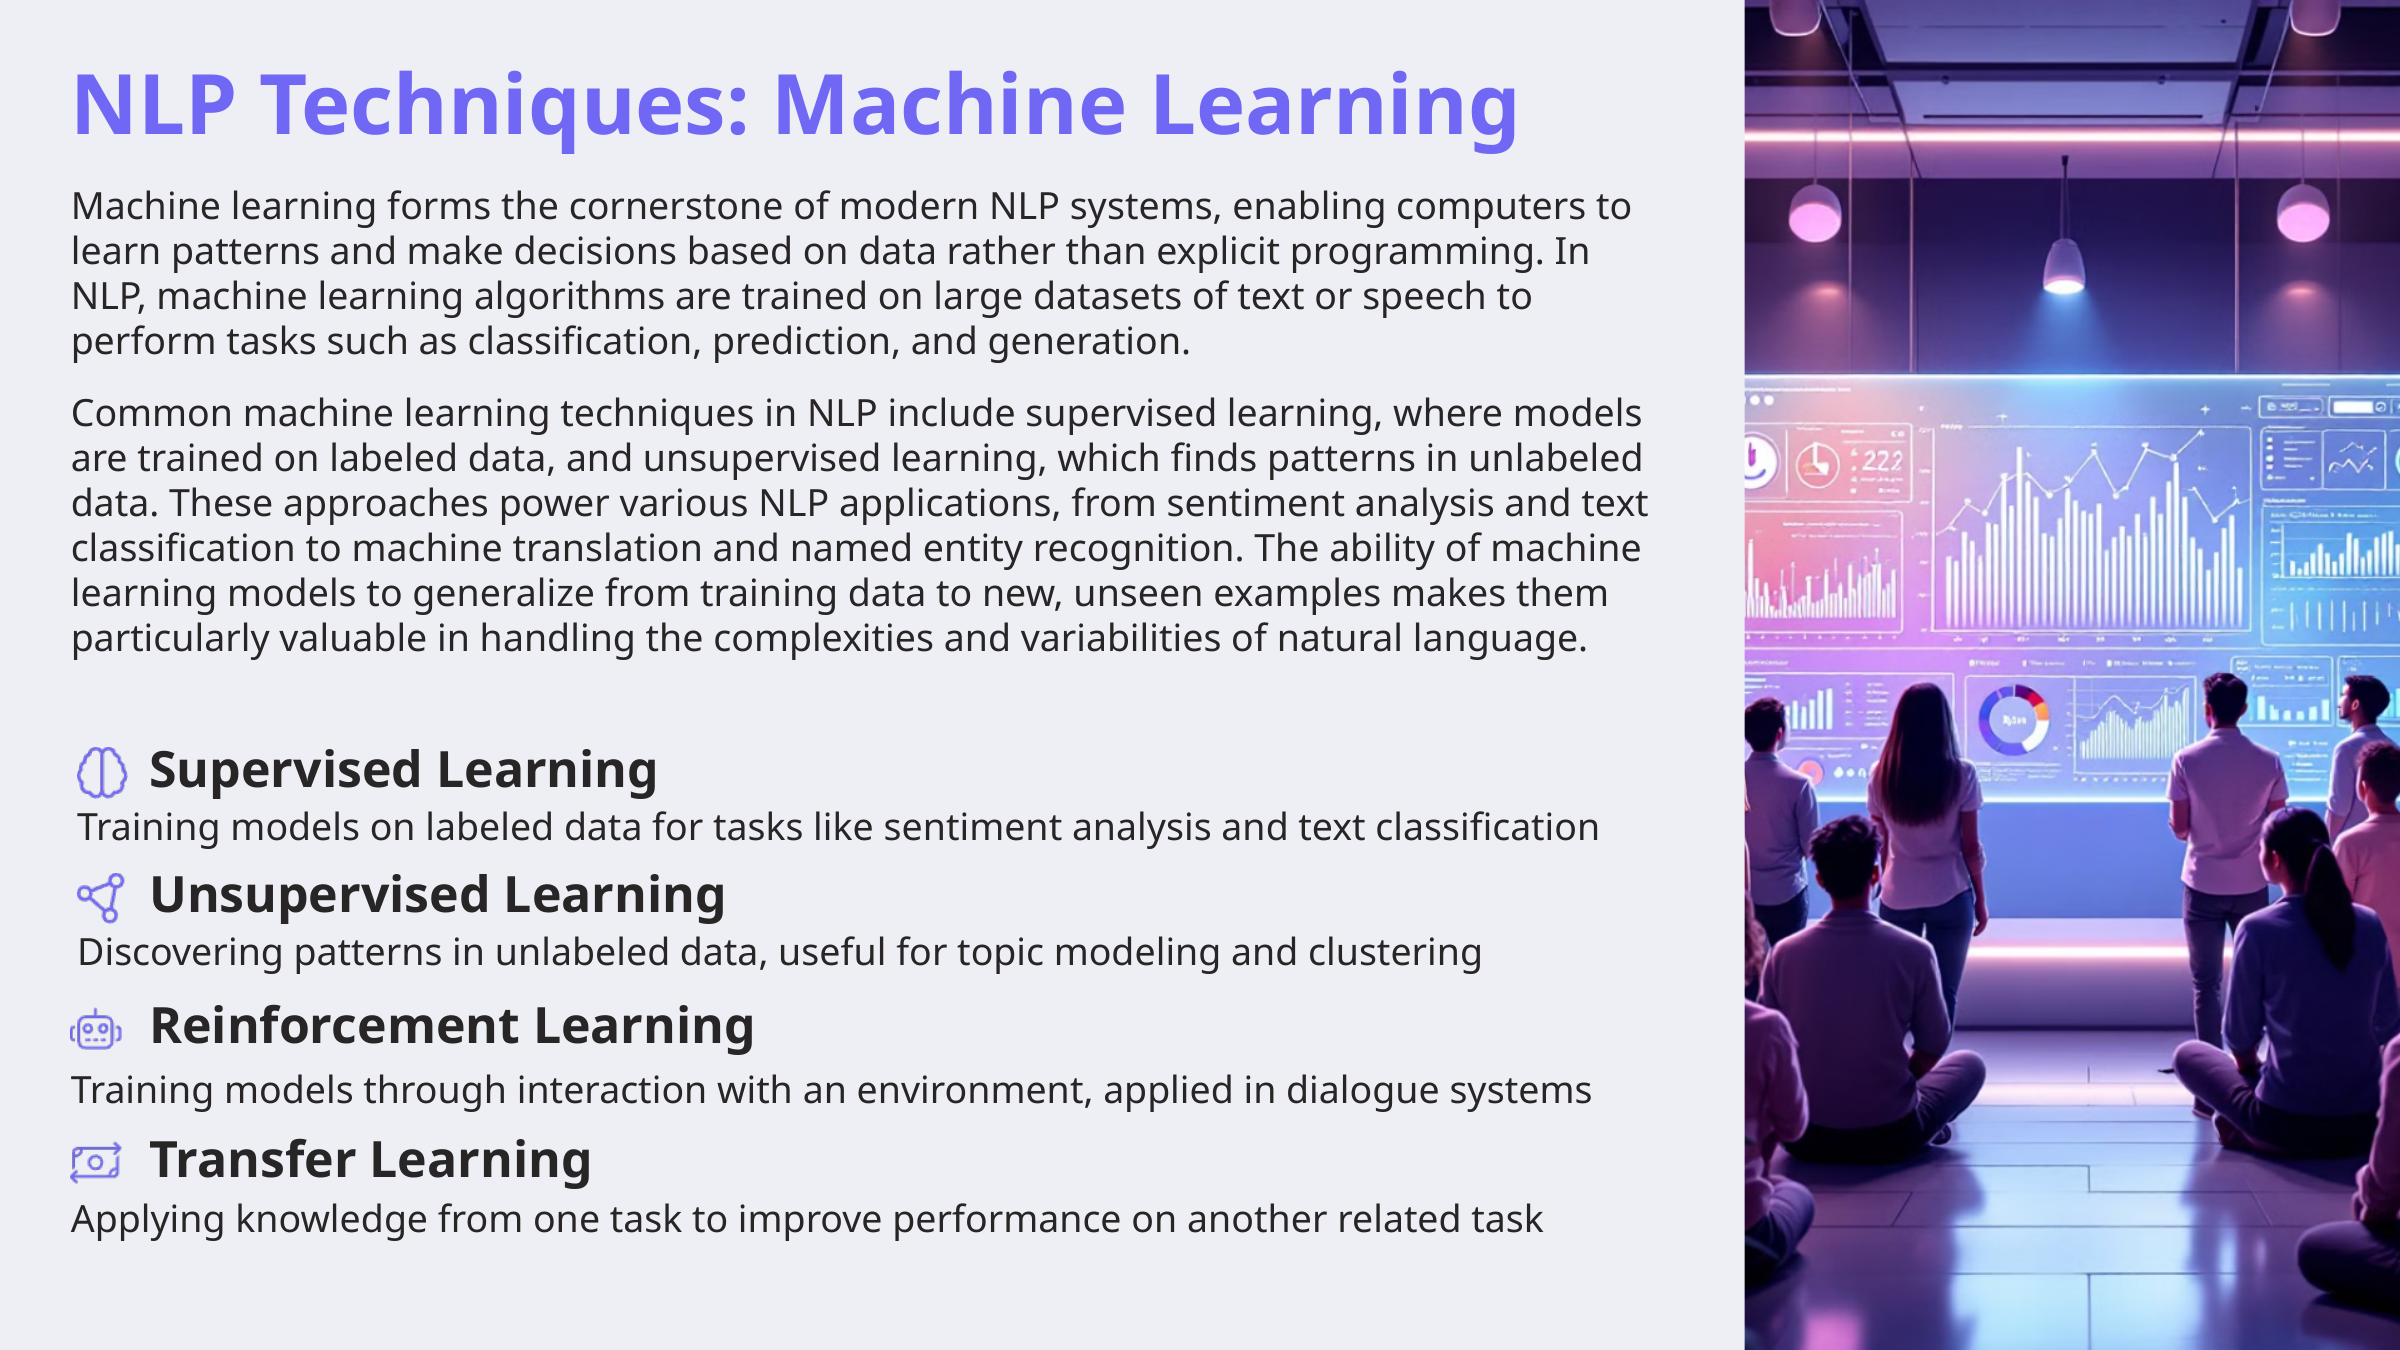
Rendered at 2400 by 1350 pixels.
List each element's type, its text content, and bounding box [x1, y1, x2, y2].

text_box Supervised Learning [149, 765, 416, 799]
picture [77, 747, 128, 799]
picture [70, 1003, 122, 1055]
text_box Unsupervised Learning [149, 890, 423, 924]
text_box Machine learning forms the cornerstone of modern NLP systems, enabling computers to learn patterns and make decisions based on data rather than explicit programming. In NLP, machine learning algorithms are trained on large datasets of text or speech to perform tasks such as classification, prediction, and generation. [70, 182, 1657, 280]
text_box Training models on labeled data for tasks like sentiment analysis and text classification [77, 815, 1629, 844]
text_box Discovering patterns in unlabeled data, useful for topic modeling and clustering [77, 940, 1436, 974]
picture [1744, 0, 2400, 1350]
text_box NLP Techniques: Machine Learning [70, 85, 896, 153]
text_box Applying knowledge from one task to improve performance on another related task [70, 1207, 1387, 1265]
text_box Common machine learning techniques in NLP include supervised learning, where models are trained on labeled data, and unsupervised learning, which finds patterns in unlabeled data. These approaches power various NLP applications, from sentiment analysis and text classification to machine translation and named entity recognition. The ability of machine learning models to generalize from training data to new, unseen examples makes them particularly valuable in handling the complexities and variabilities of natural language. [70, 388, 1657, 551]
text_box Reinforcement Learning [149, 1021, 436, 1055]
picture [77, 873, 128, 924]
text_box Transfer Learning [149, 1155, 416, 1189]
picture [70, 1137, 122, 1189]
text_box Training models through interaction with an environment, applied in dialogue systems [70, 1066, 1430, 1099]
